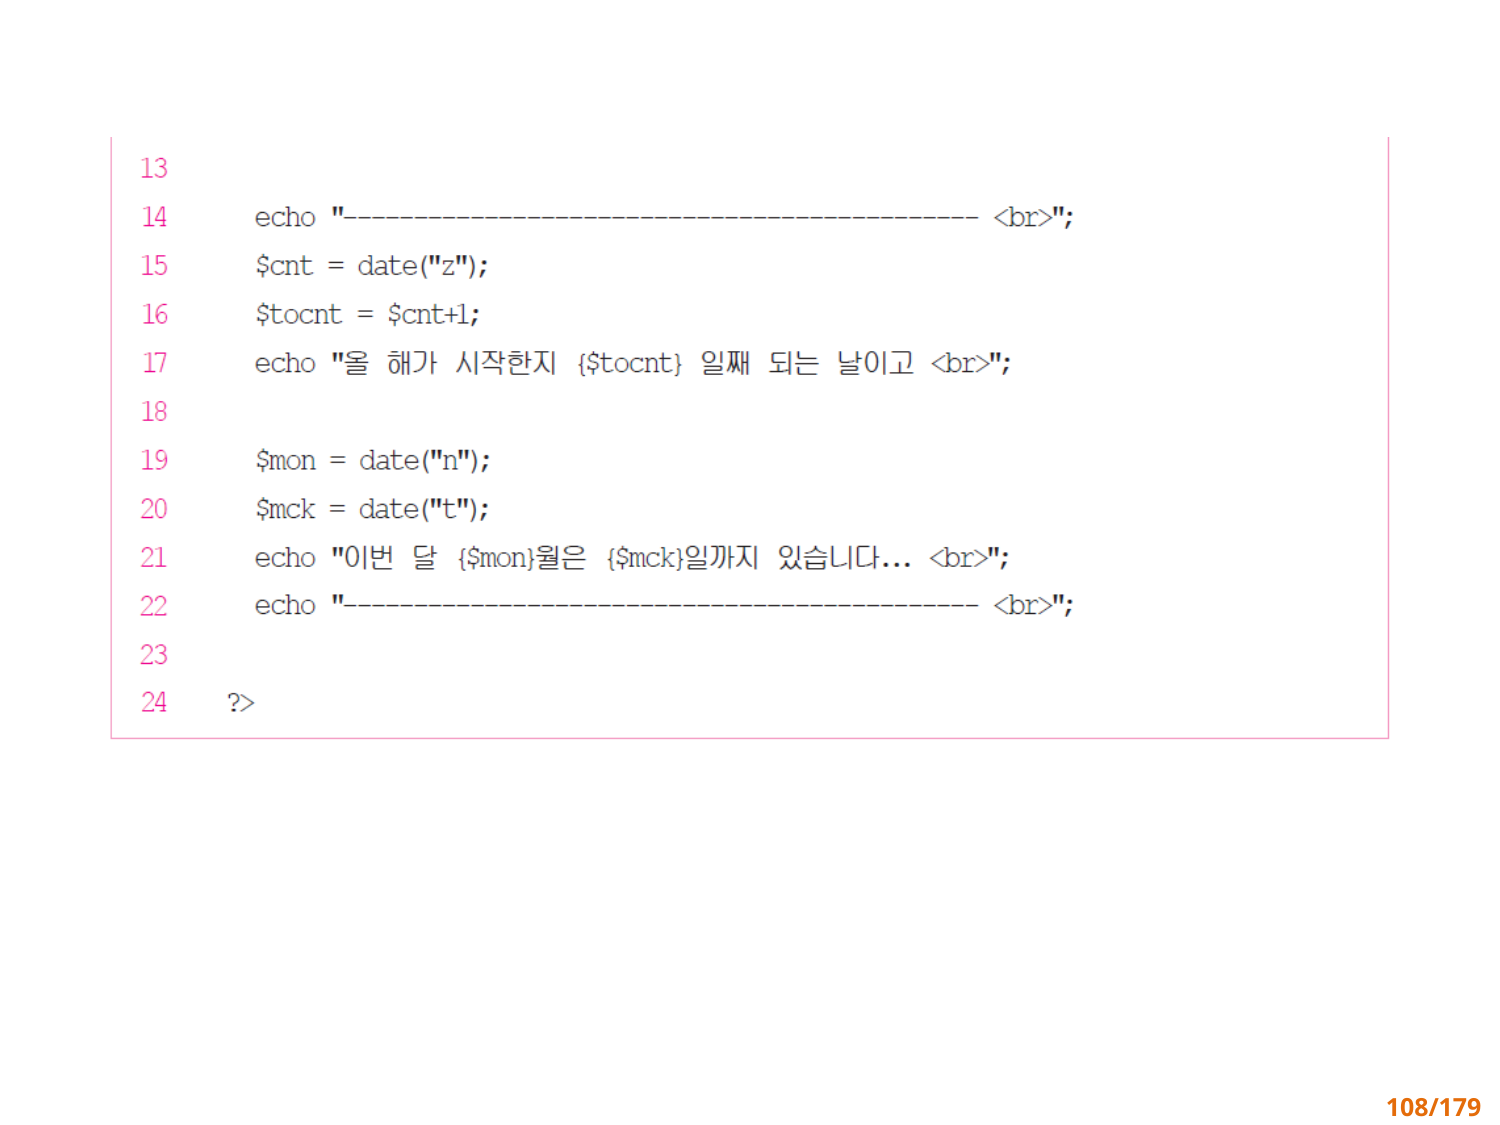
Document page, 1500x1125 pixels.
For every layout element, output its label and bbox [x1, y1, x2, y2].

picture [91, 136, 1409, 755]
